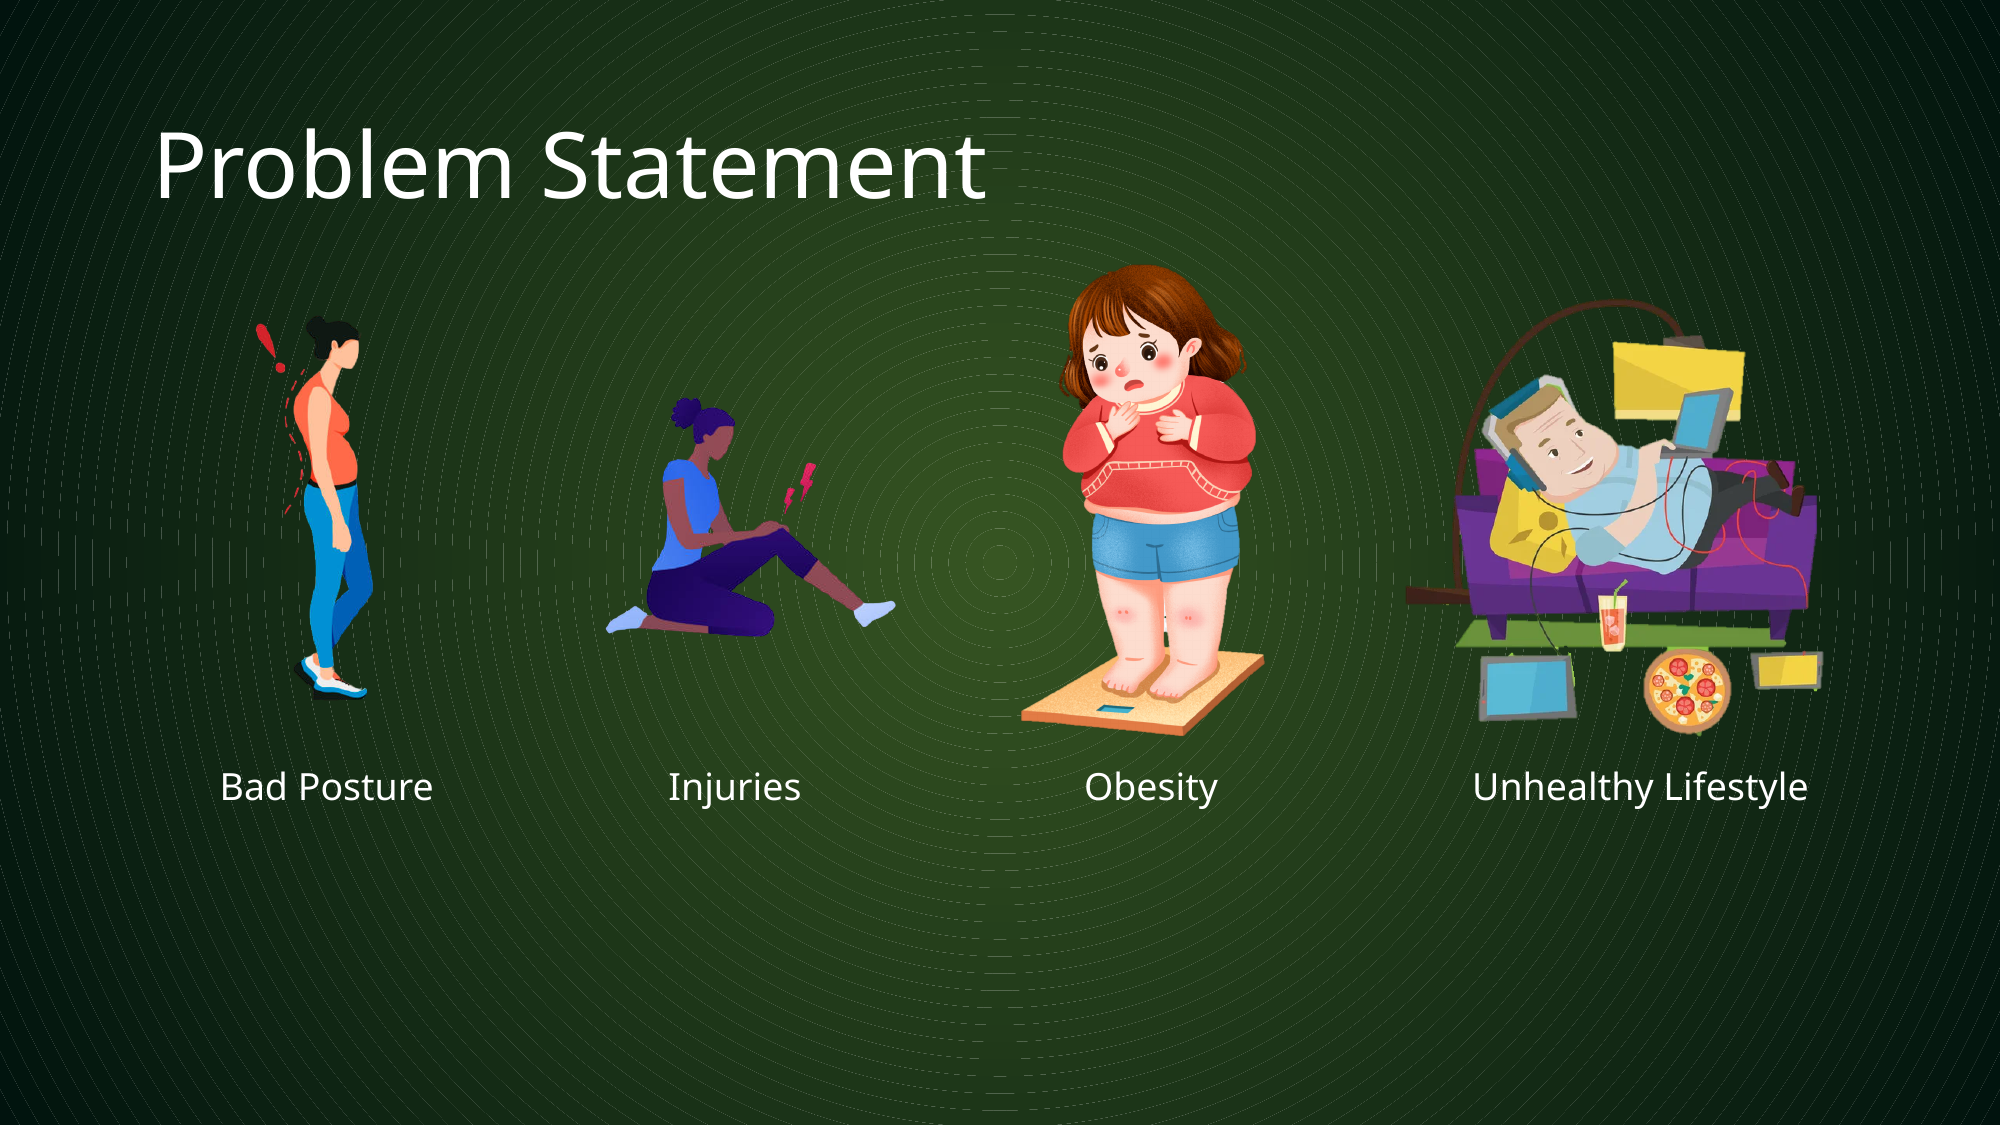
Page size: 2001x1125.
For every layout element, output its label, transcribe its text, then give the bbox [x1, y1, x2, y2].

picture [101, 242, 1863, 761]
title Problem Statement [137, 59, 1863, 278]
text_box Injuries [524, 755, 940, 816]
text_box Obesity [940, 761, 1362, 816]
text_box Bad Posture [116, 755, 524, 816]
text_box Unhealthy Lifestyle [1418, 755, 1863, 816]
